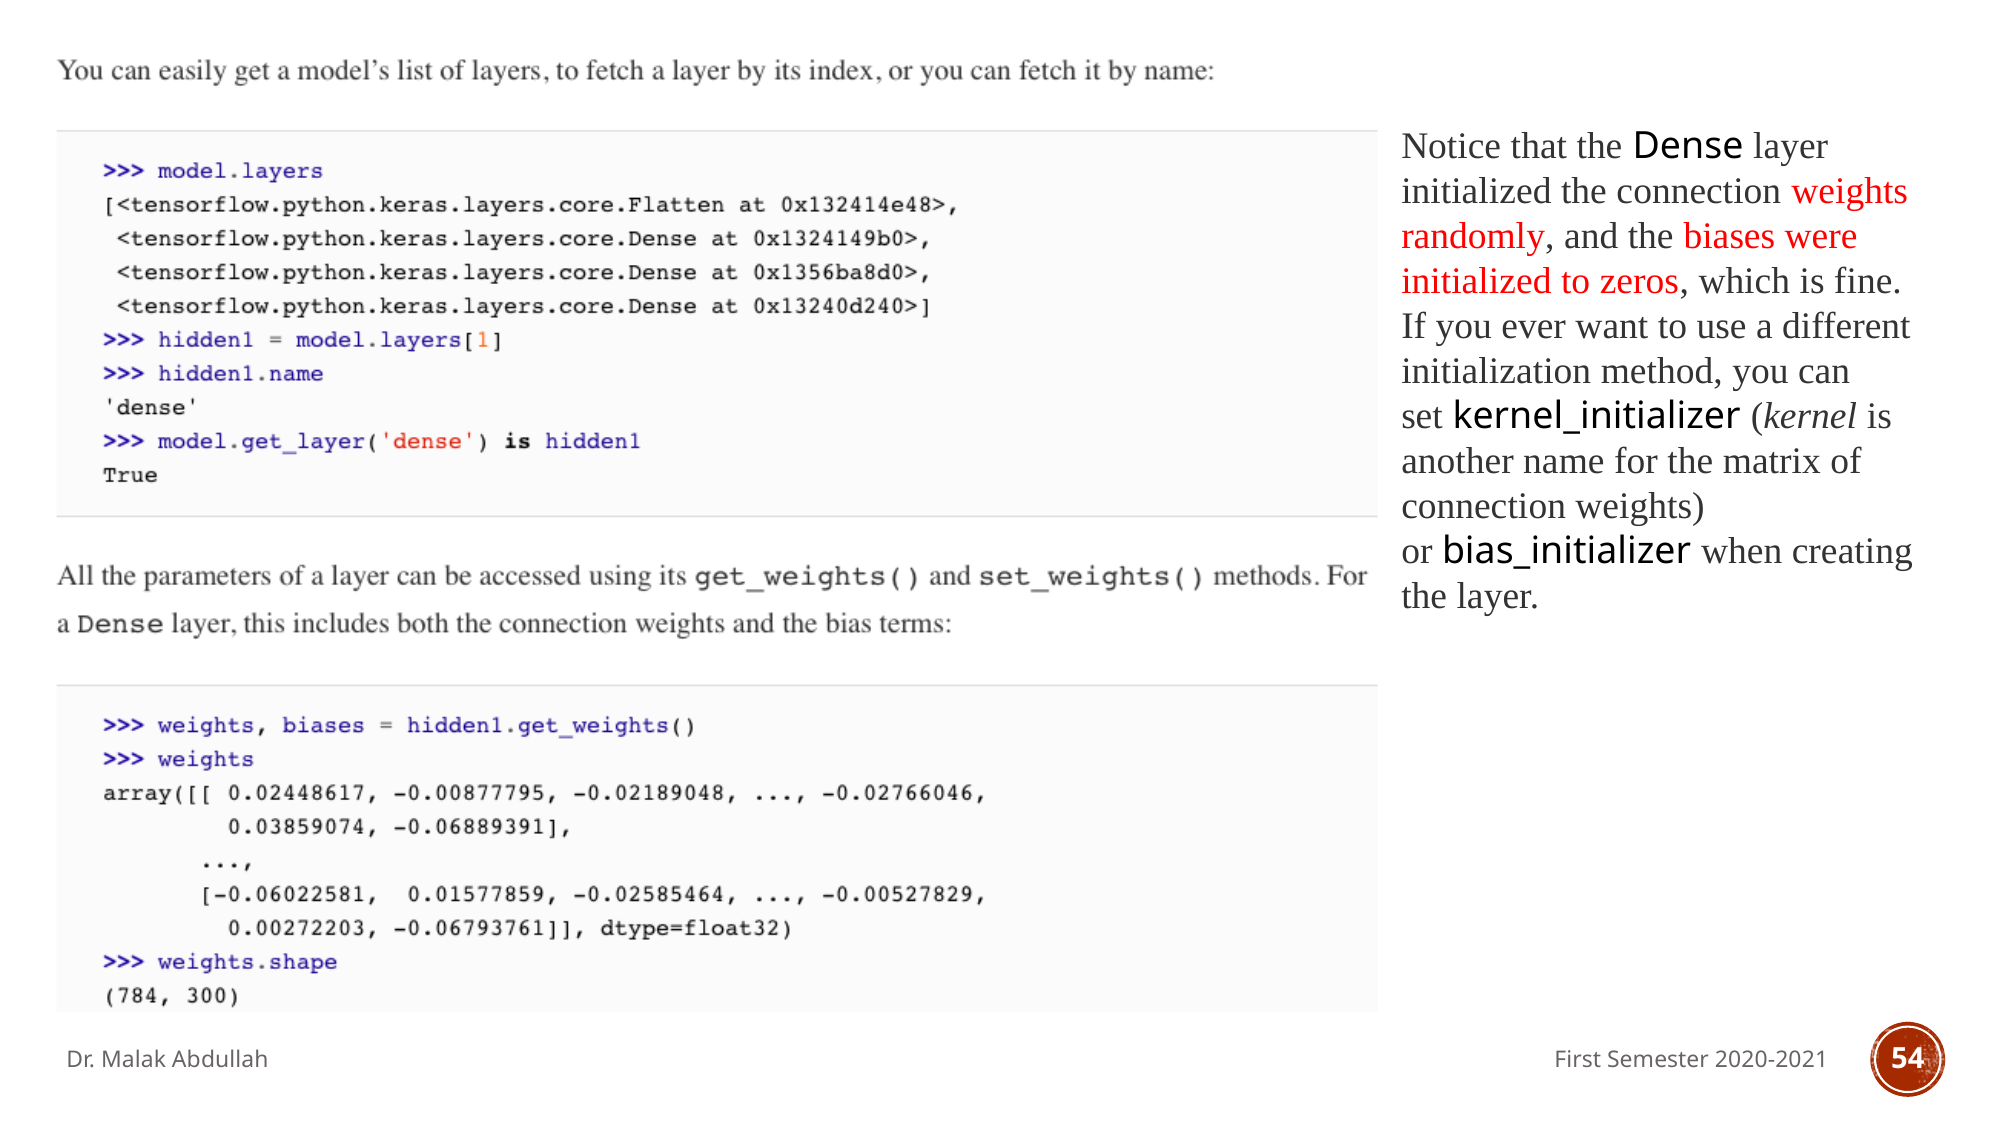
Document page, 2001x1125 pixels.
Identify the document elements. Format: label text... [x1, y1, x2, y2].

slide_number First Semester 2020-2021 [1306, 1028, 1844, 1089]
footer Dr. Malak Abdullah [51, 1028, 1217, 1089]
picture [34, 49, 1387, 1012]
slide_number 54 [1855, 1028, 1961, 1089]
text_box Notice that the Dense layer initialized the connection weights randomly, and the biases were initialized to zeros, which is fine. If you ever want to use a different initialization method, you can set kernel_initializer (kernel is another name for the matrix of connection weights) or bias_initializer when creating the layer. [1387, 113, 1949, 624]
